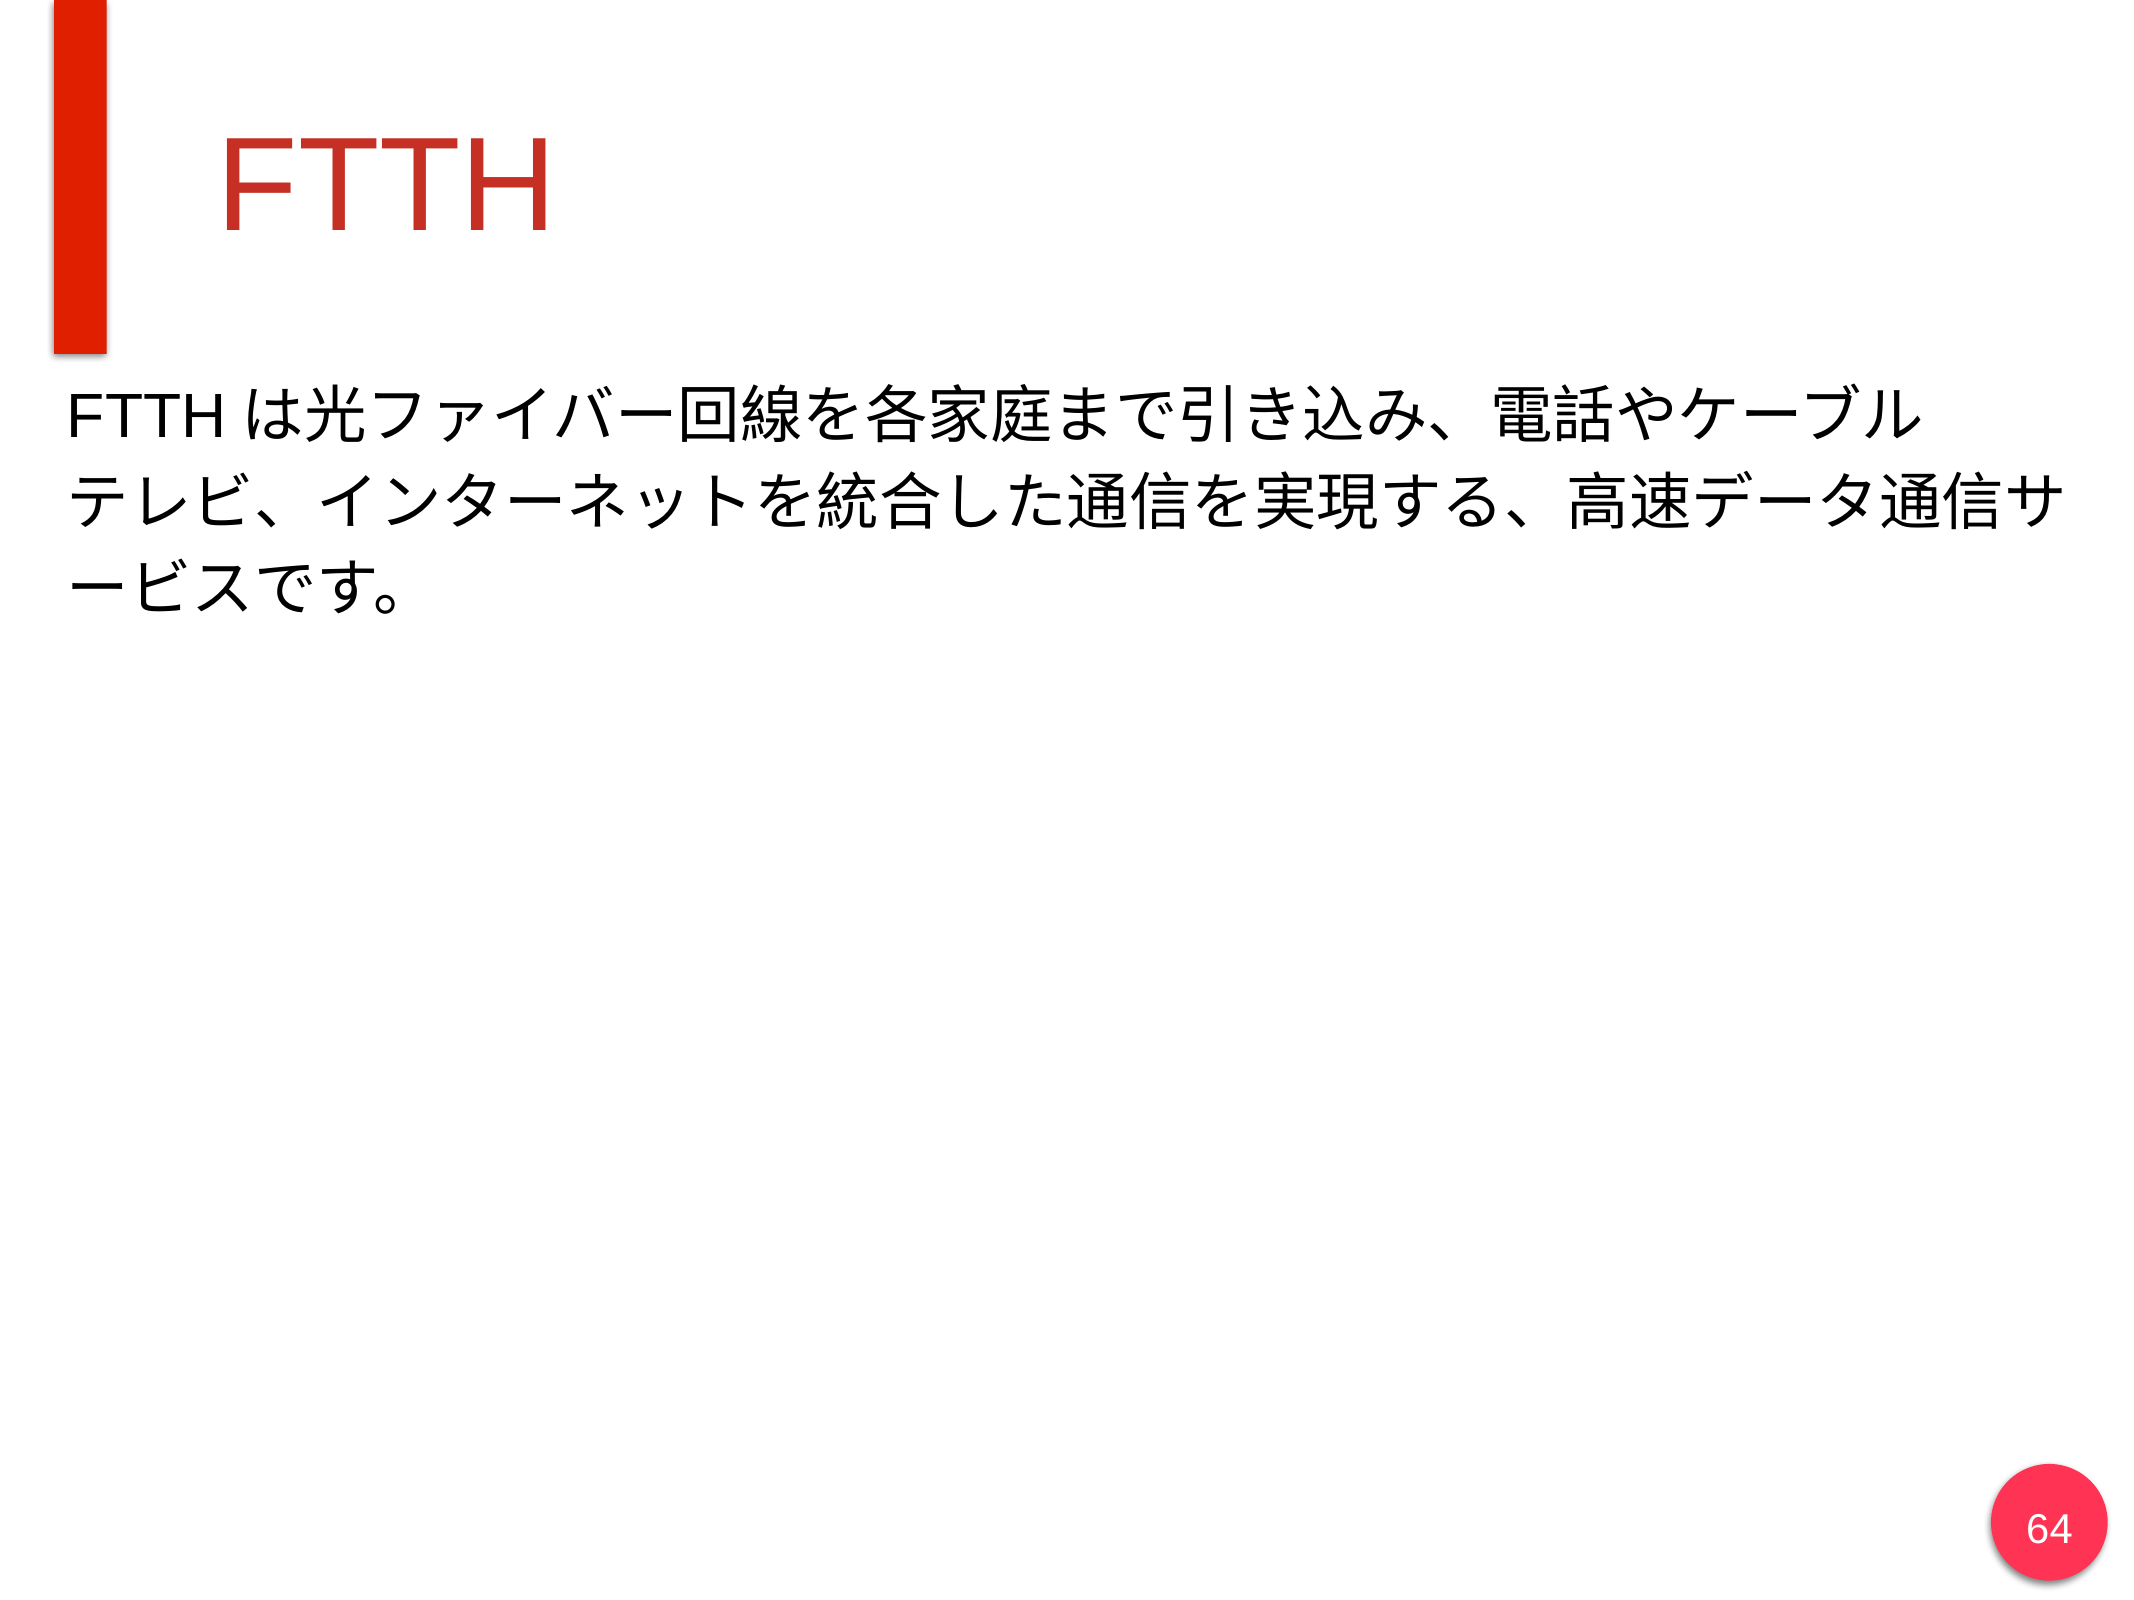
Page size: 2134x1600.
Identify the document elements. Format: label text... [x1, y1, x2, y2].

title FTTH [208, 18, 2030, 336]
slide_number 64 [2012, 1493, 2087, 1600]
text_box FTTHは光ファイバー回線を各家庭まで引き込み、電話やケーブル テレビ、インターネットを統合した通信を実現する、高速データ通信サービスです。 [58, 355, 2134, 1473]
